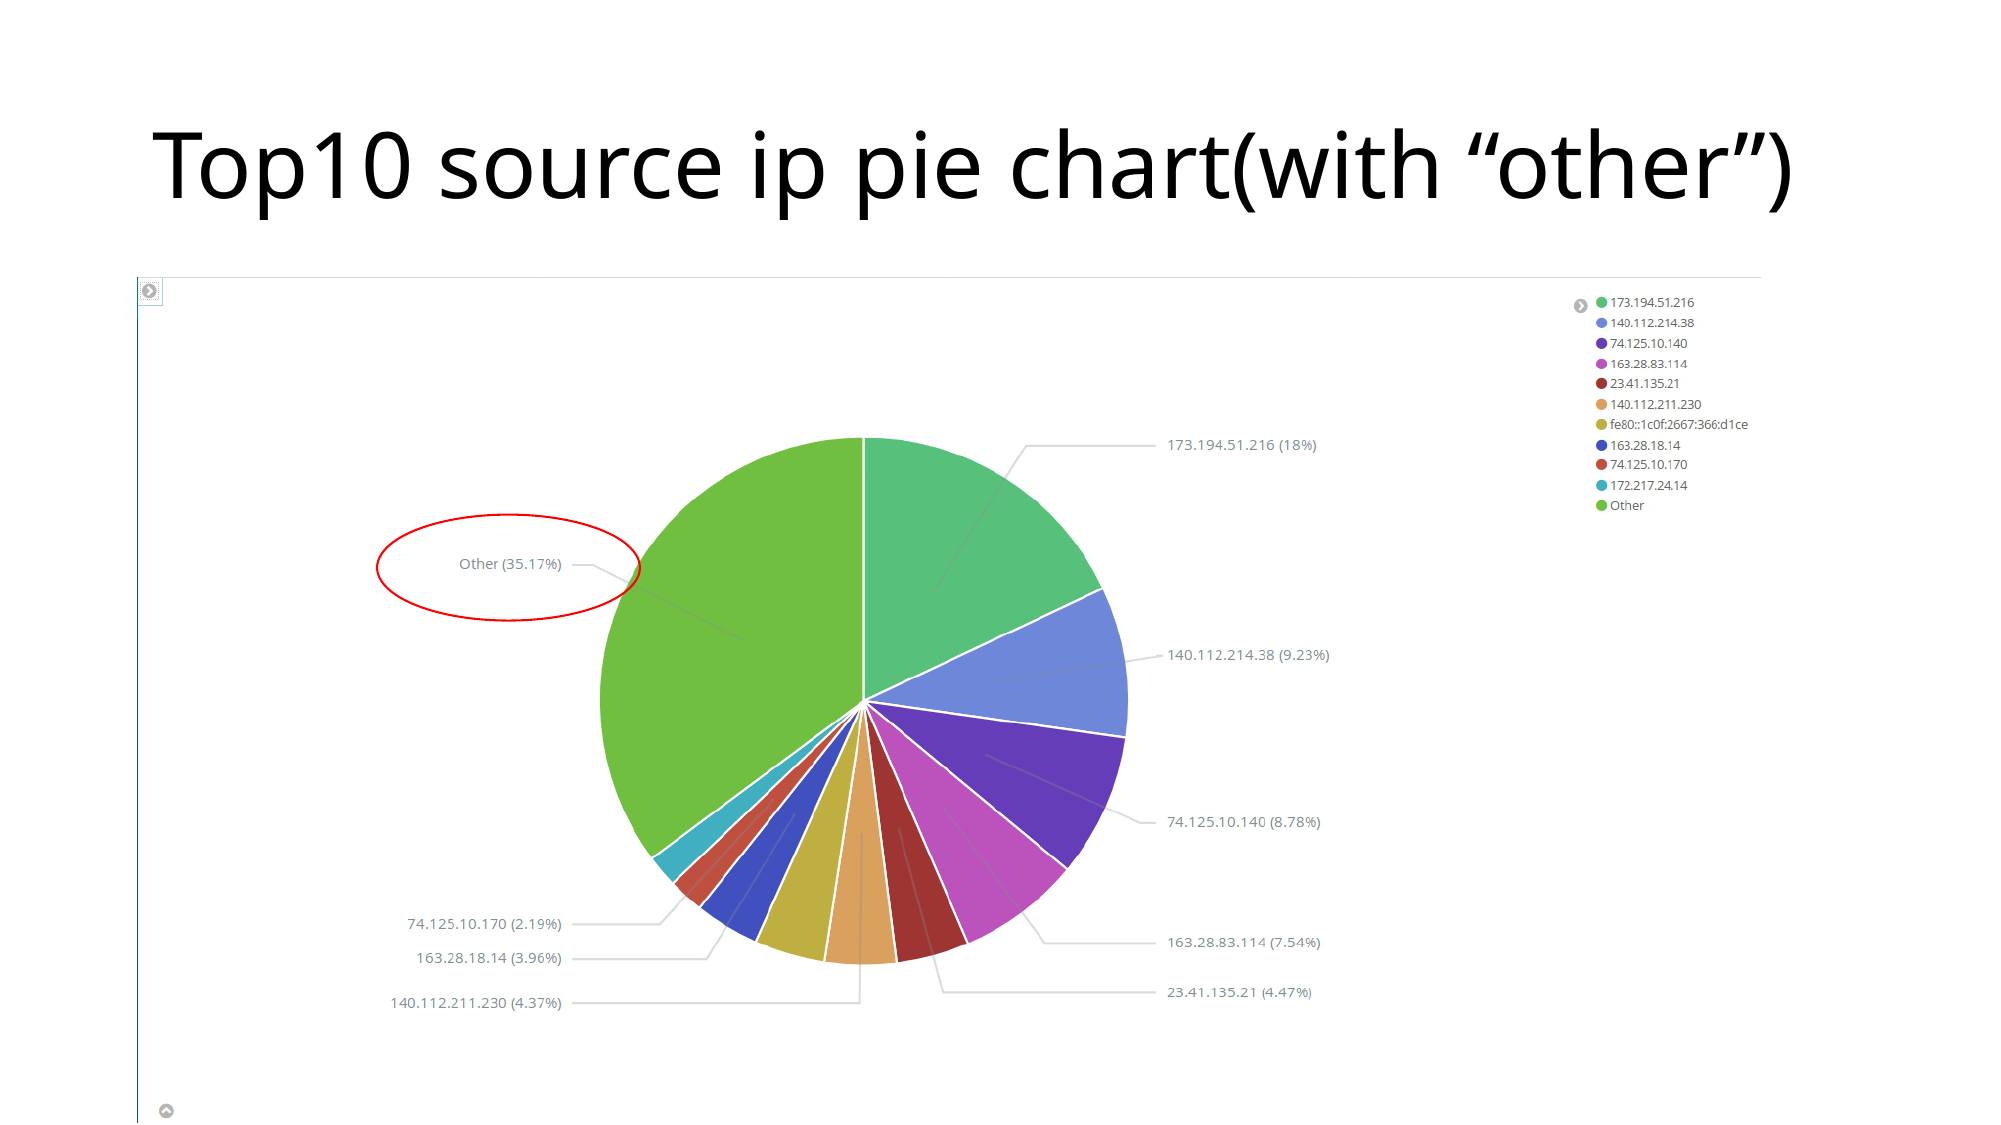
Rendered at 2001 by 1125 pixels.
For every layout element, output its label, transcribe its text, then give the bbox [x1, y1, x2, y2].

title Top10 source ip pie chart(with “other”) [137, 59, 1863, 278]
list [137, 277, 1760, 1123]
